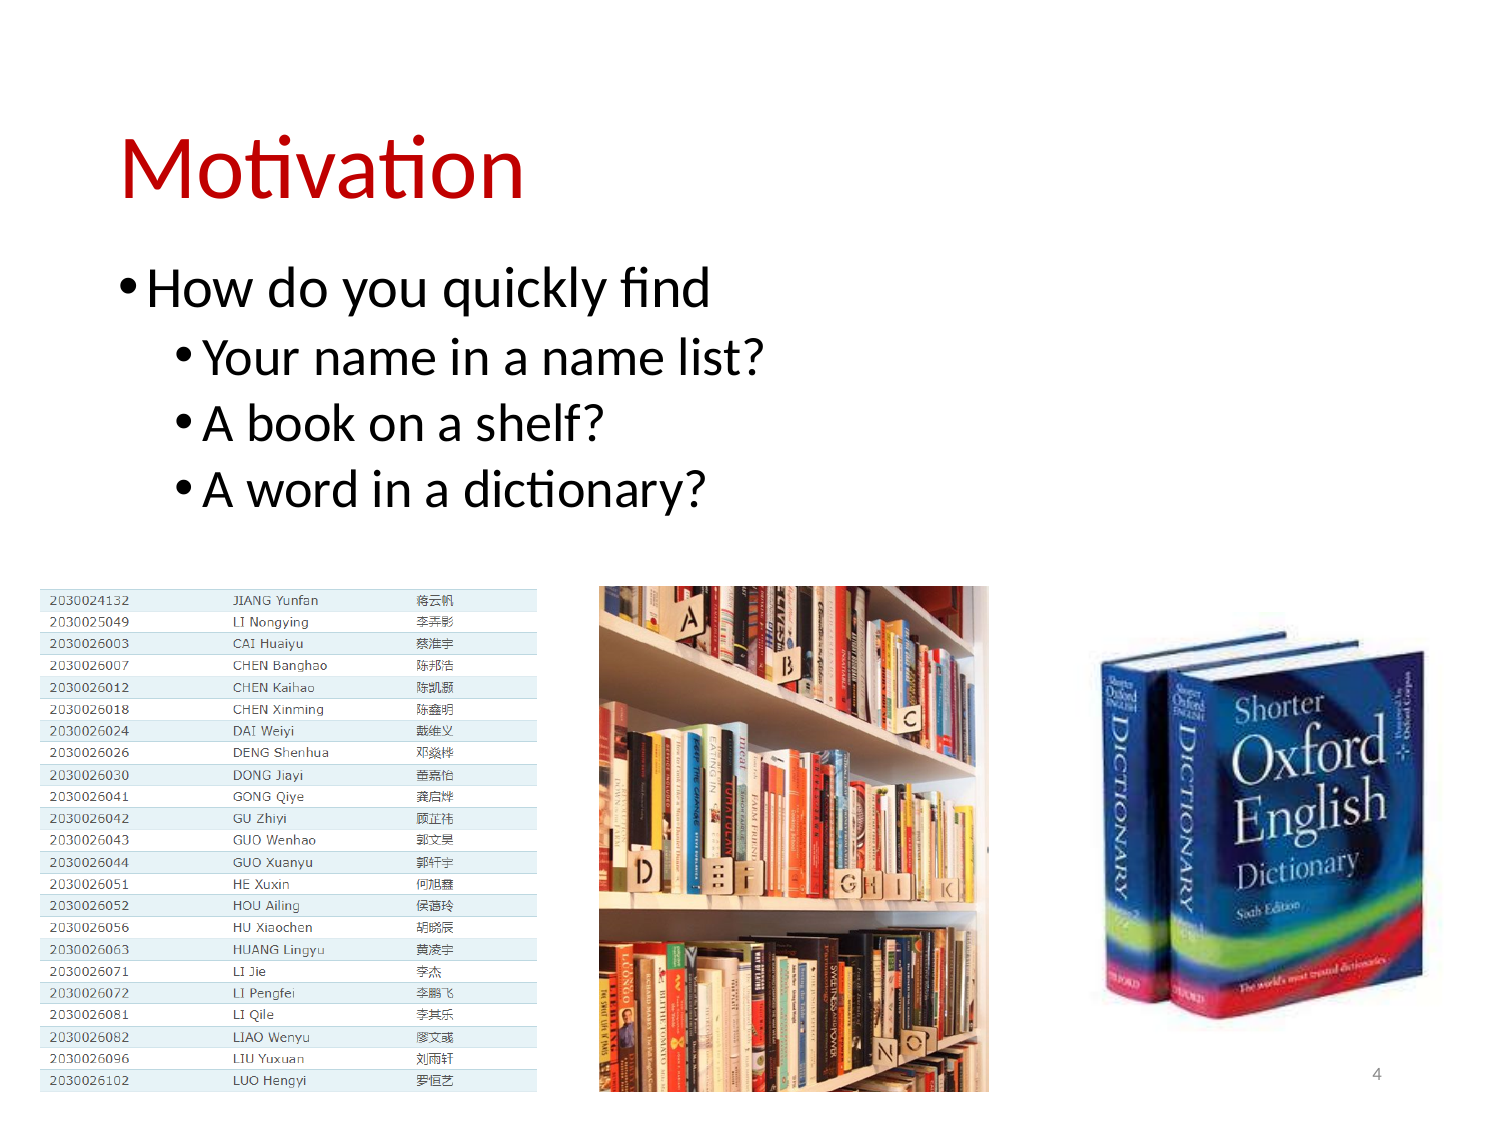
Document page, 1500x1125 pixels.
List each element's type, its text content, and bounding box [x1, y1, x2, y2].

picture [40, 587, 537, 1093]
list How do you quickly find Your name in a name list? A book on a shelf? A word in a dictionary? [103, 249, 1463, 688]
picture [599, 586, 989, 1092]
title Motivation [103, 59, 1397, 249]
picture [1050, 612, 1475, 1038]
slide_number 4 [1059, 1042, 1397, 1103]
